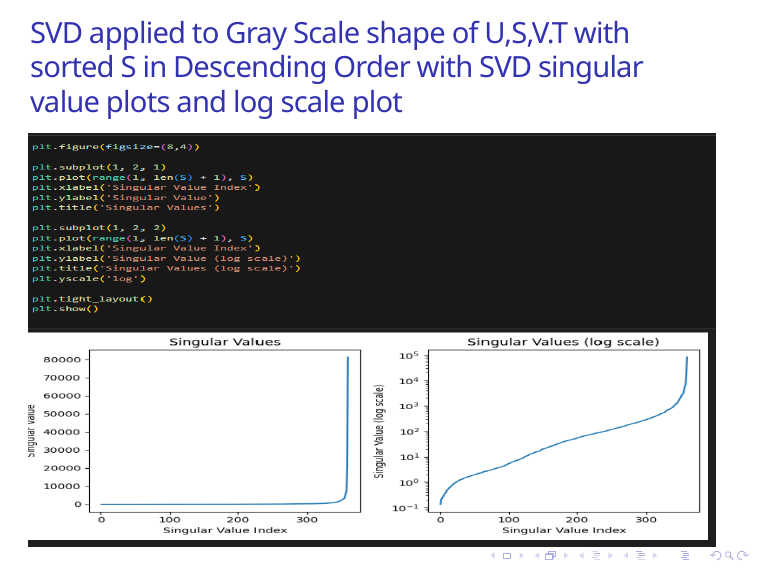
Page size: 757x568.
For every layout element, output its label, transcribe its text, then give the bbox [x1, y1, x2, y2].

title SVD applied to Gray Scale shape of U,S,V.T with sorted S in Descending Order with SVD singular value plots and log scale plot [28, 11, 716, 119]
picture [27, 133, 716, 547]
